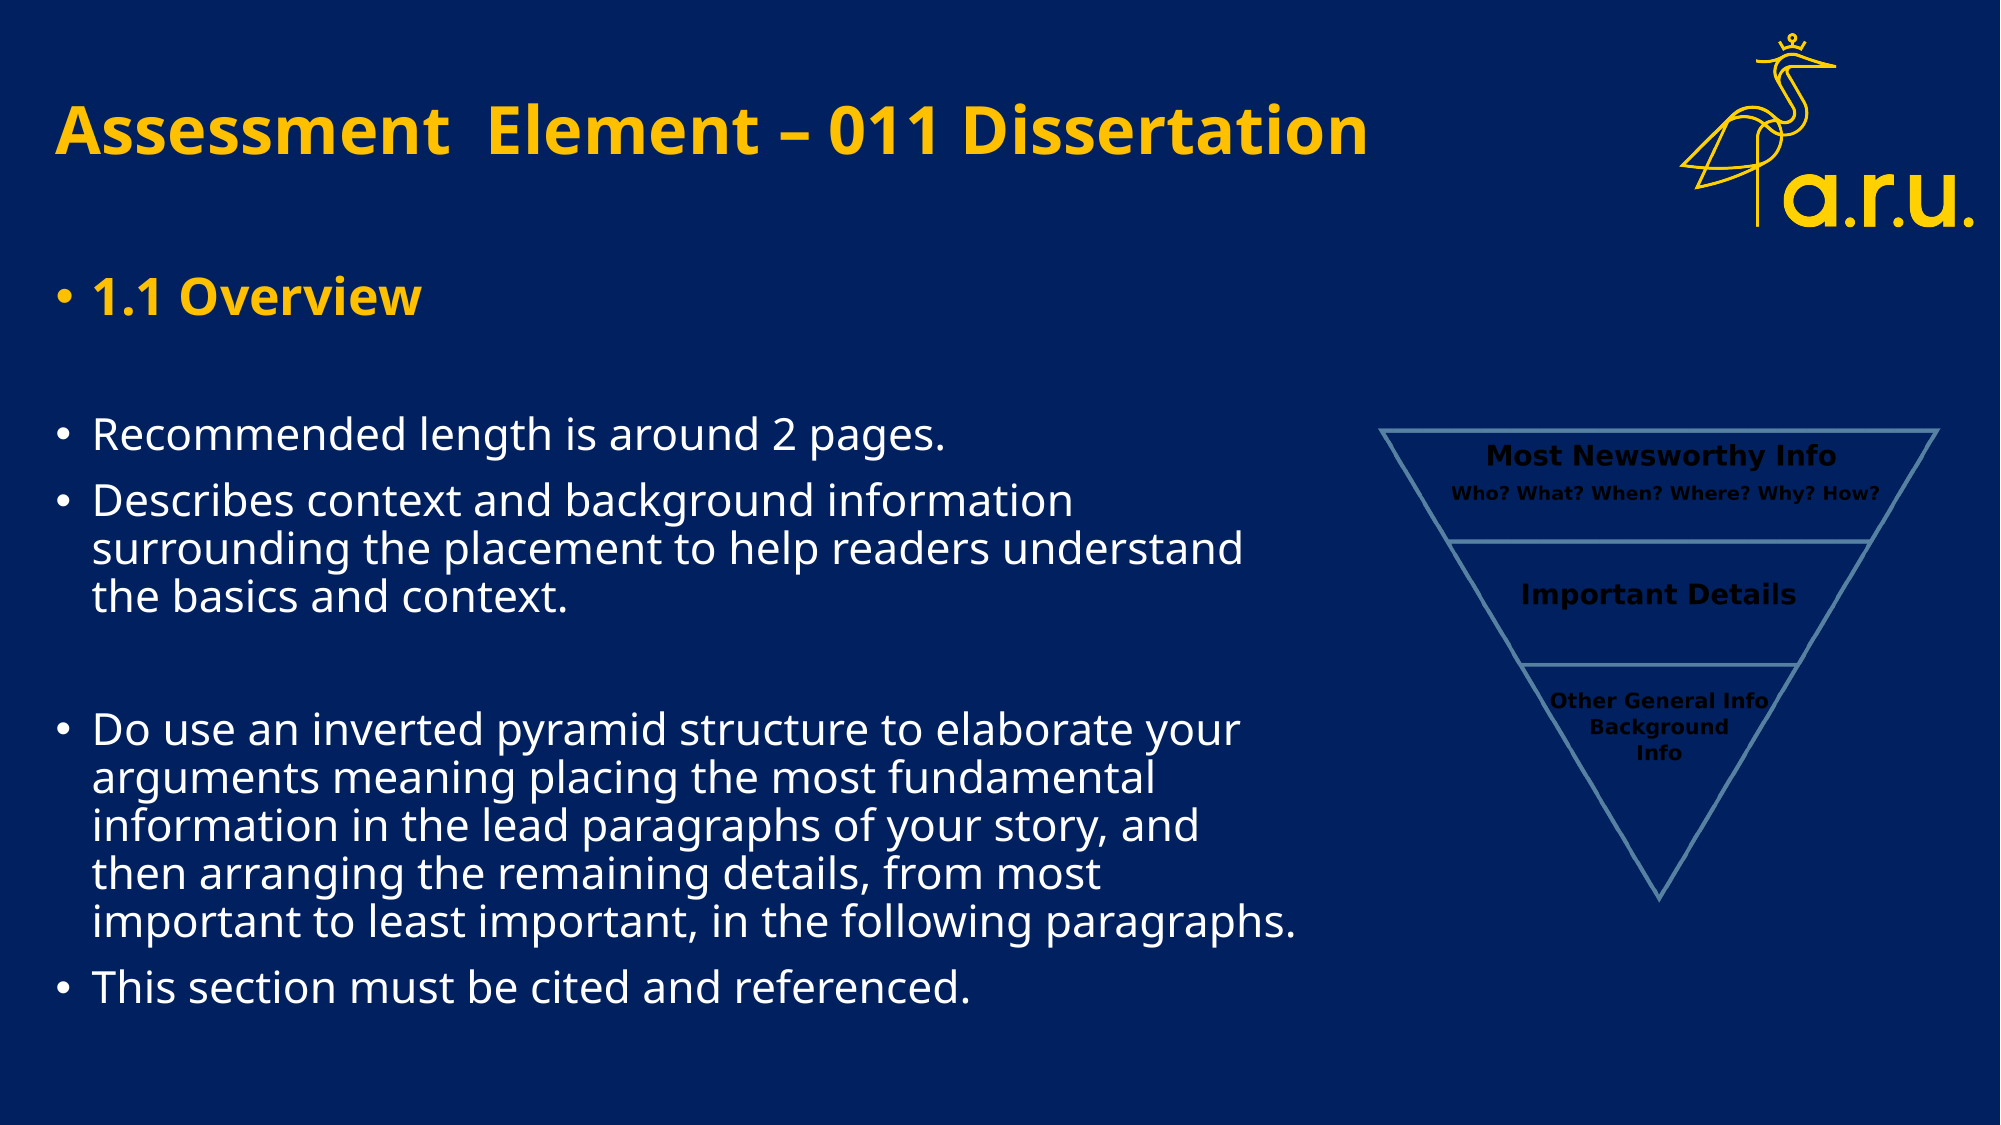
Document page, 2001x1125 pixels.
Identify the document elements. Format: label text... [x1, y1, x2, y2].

picture [1364, 413, 1954, 916]
picture [1676, 30, 1978, 230]
title Assessment Element – 011 Dissertation [40, 42, 1657, 223]
list 1.1 Overview Recommended length is around 2 pages. Describes context and background information surrounding the placement to help readers understand the basics and context. Do use an inverted pyramid structure to elaborate your arguments meaning placing the most fundamental information in the lead paragraphs of your story, and then arranging the remaining details, from most important to least important, in the following paragraphs. This section must be cited and referenced. [40, 263, 1318, 1065]
